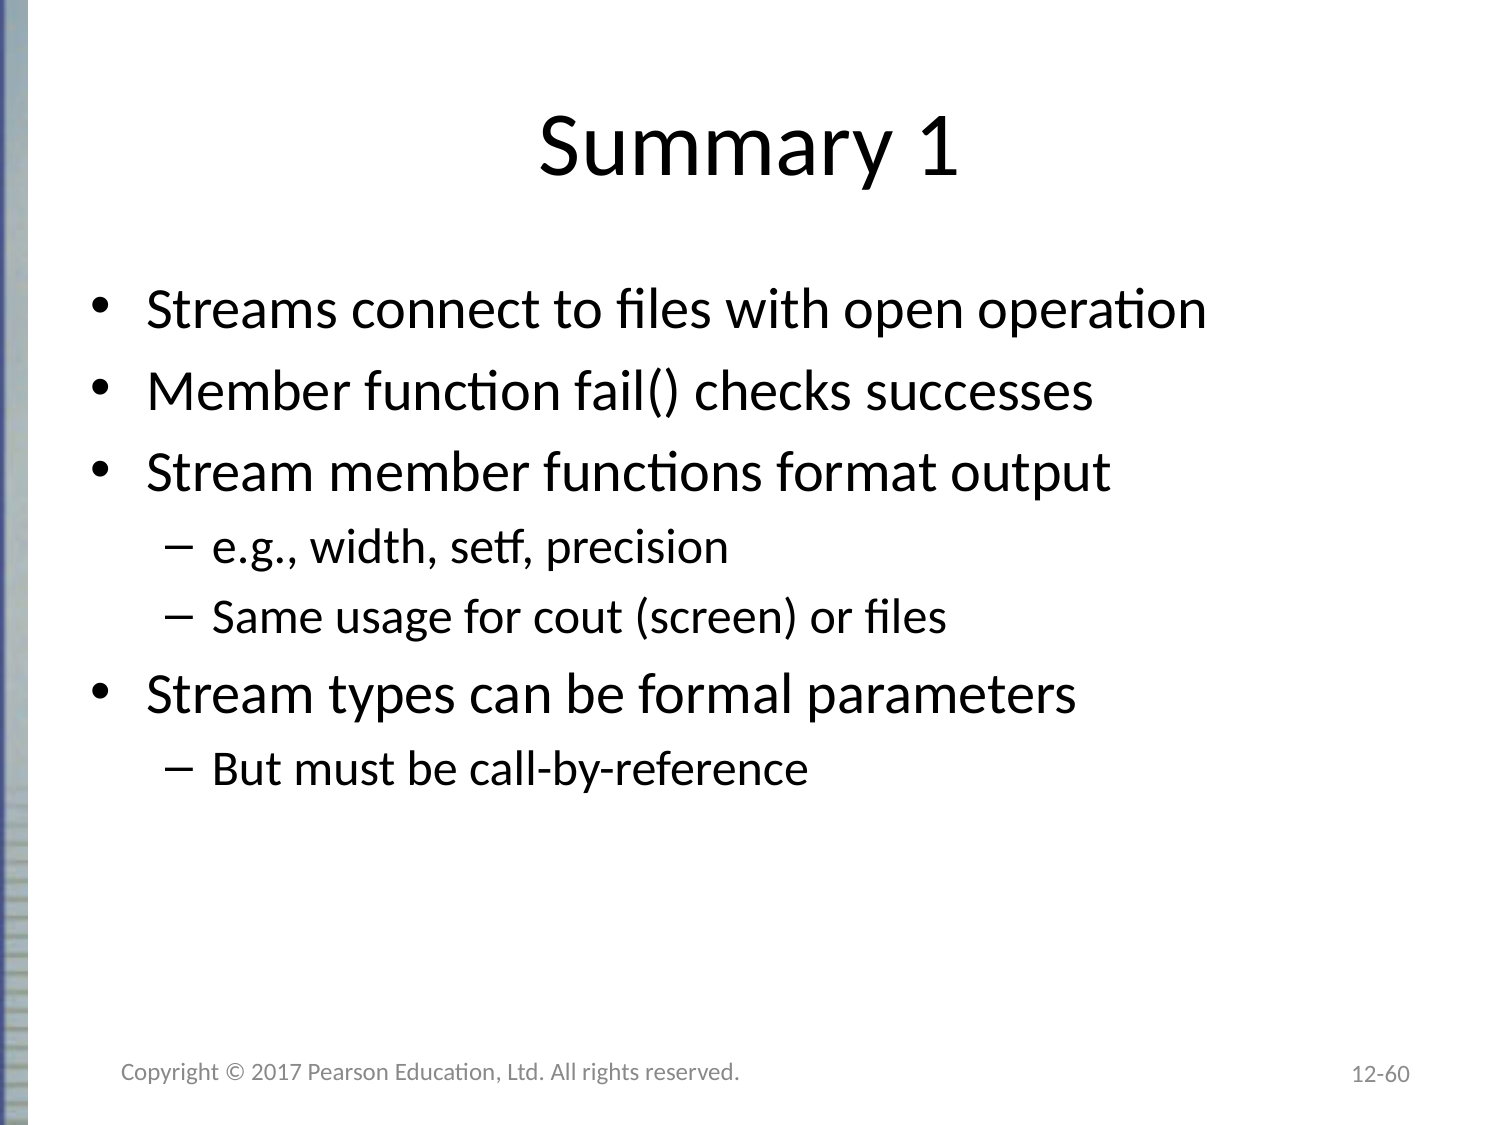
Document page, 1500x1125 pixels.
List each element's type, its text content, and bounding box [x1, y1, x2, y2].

title Summary 1 [75, 45, 1425, 233]
slide_number 12-60 [1074, 1042, 1425, 1103]
footer Copyright © 2017 Pearson Education, Ltd. All rights reserved. [75, 1040, 788, 1100]
picture [0, 0, 28, 1125]
list Streams connect to files with open operation Member function fail() checks successes Stream member functions format output e.g., width, setf, precision Same usage for cout (screen) or files Stream types can be formal parameters But must be call-by-reference [75, 262, 1425, 1005]
